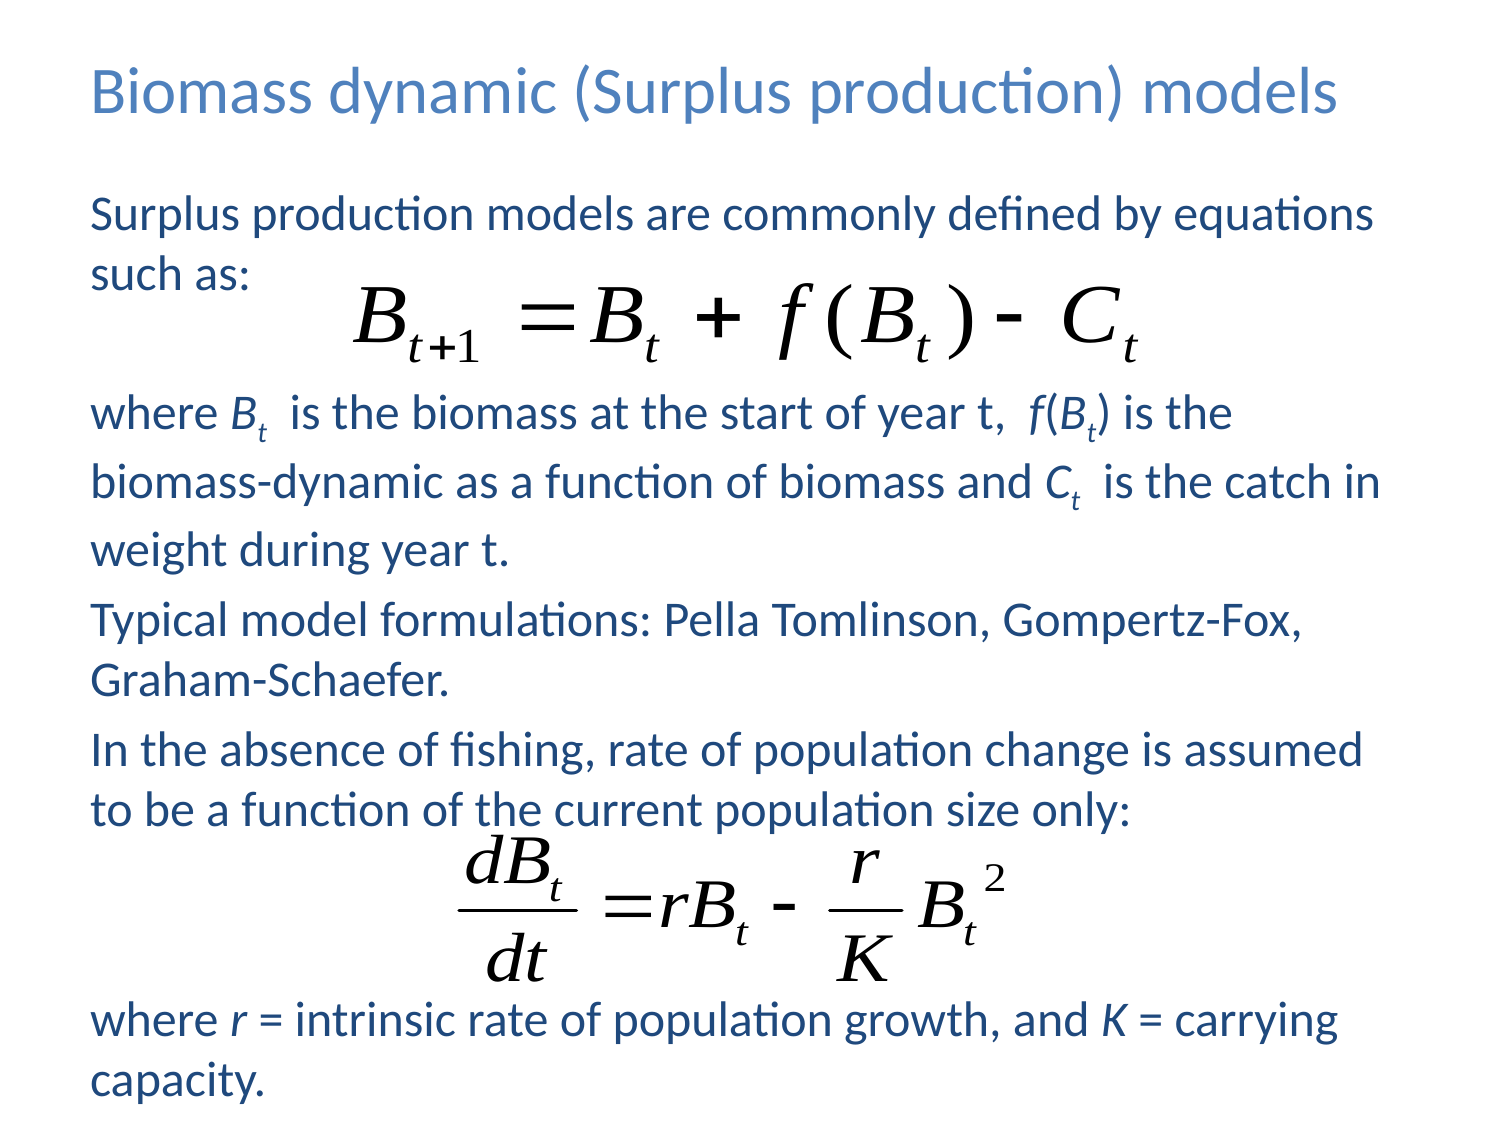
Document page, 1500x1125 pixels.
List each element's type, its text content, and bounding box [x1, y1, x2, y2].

title Biomass dynamic (Surplus production) models [75, 30, 1425, 144]
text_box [445, 817, 1024, 998]
list Surplus production models are commonly defined by equations such as: where Bt is the biomass at the start of year t, f(Bt) is the biomass-dynamic as a function of biomass and Ct is the catch in weight during year t. Typical model formulations: Pella Tomlinson, Gompertz-Fox, Graham-Schaefer. In the absence of fishing, rate of population change is assumed to be a function of the current population size only: where r = intrinsic rate of population growth, and K = carrying capacity. [75, 172, 1425, 1090]
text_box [335, 258, 1158, 385]
